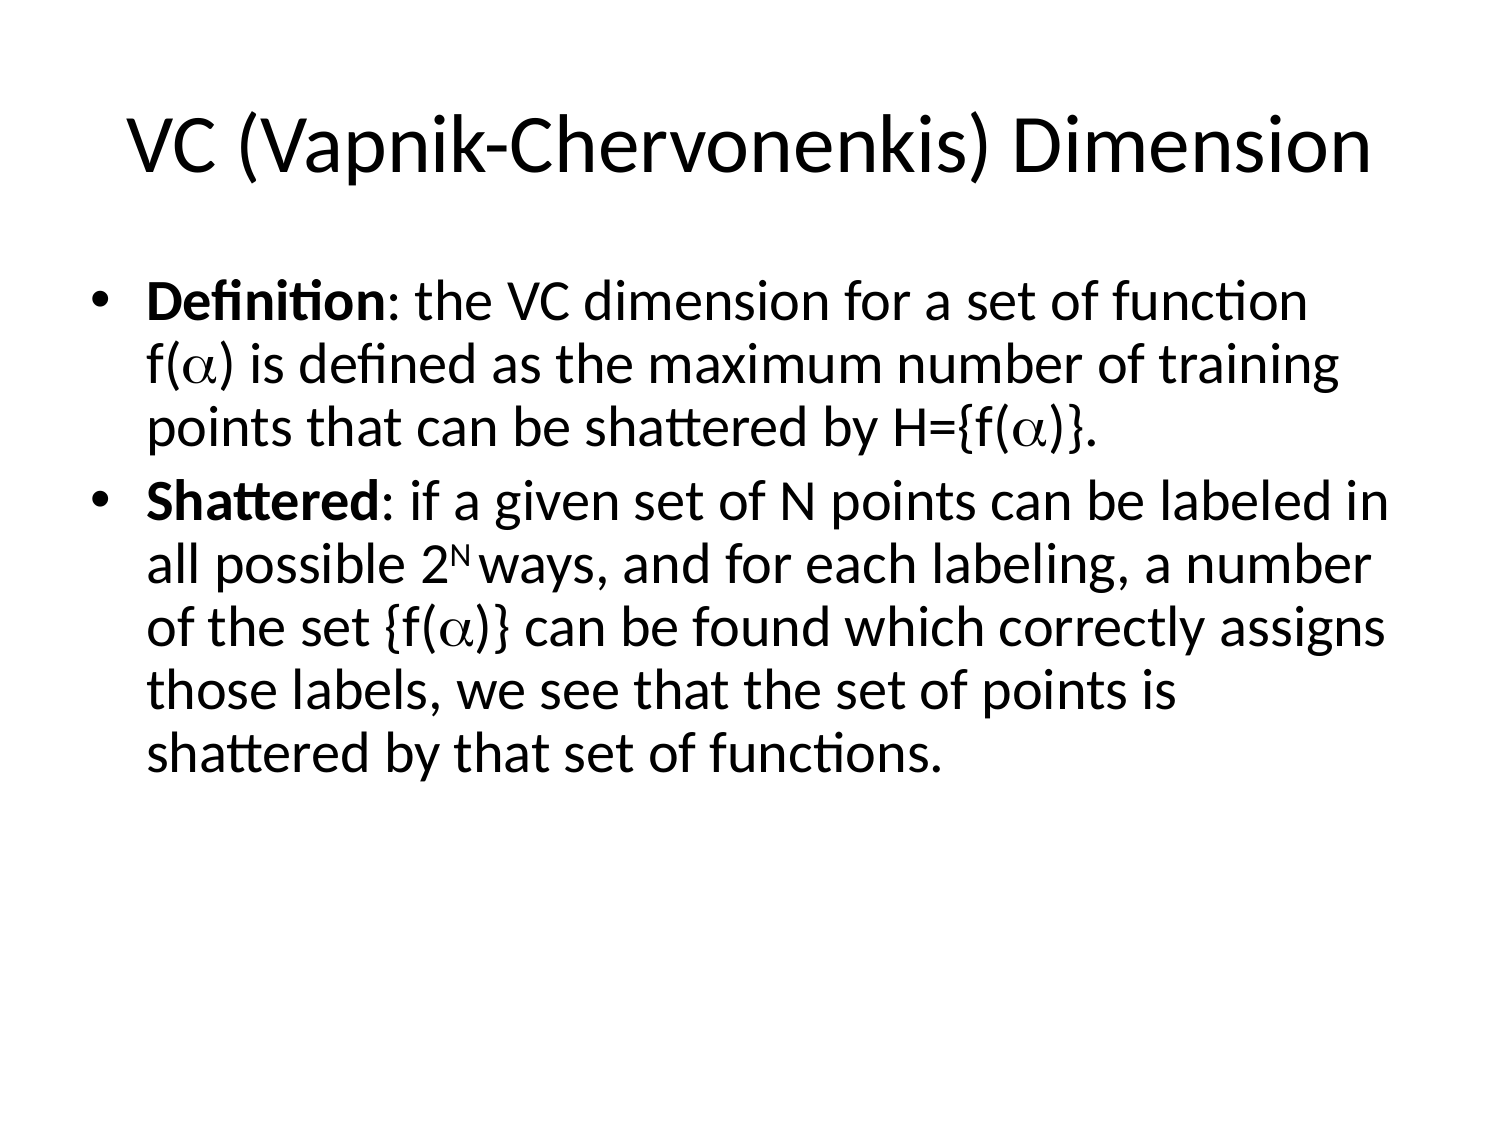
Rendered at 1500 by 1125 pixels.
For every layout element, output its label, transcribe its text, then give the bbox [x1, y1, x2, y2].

title VC (Vapnik-Chervonenkis) Dimension [75, 45, 1425, 233]
list Definition: the VC dimension for a set of function f(a) is defined as the maximum number of training points that can be shattered by H={f(a)}. Shattered: if a given set of N points can be labeled in all possible 2N ways, and for each labeling, a number of the set {f(a)} can be found which correctly assigns those labels, we see that the set of points is shattered by that set of functions. [75, 262, 1425, 1005]
